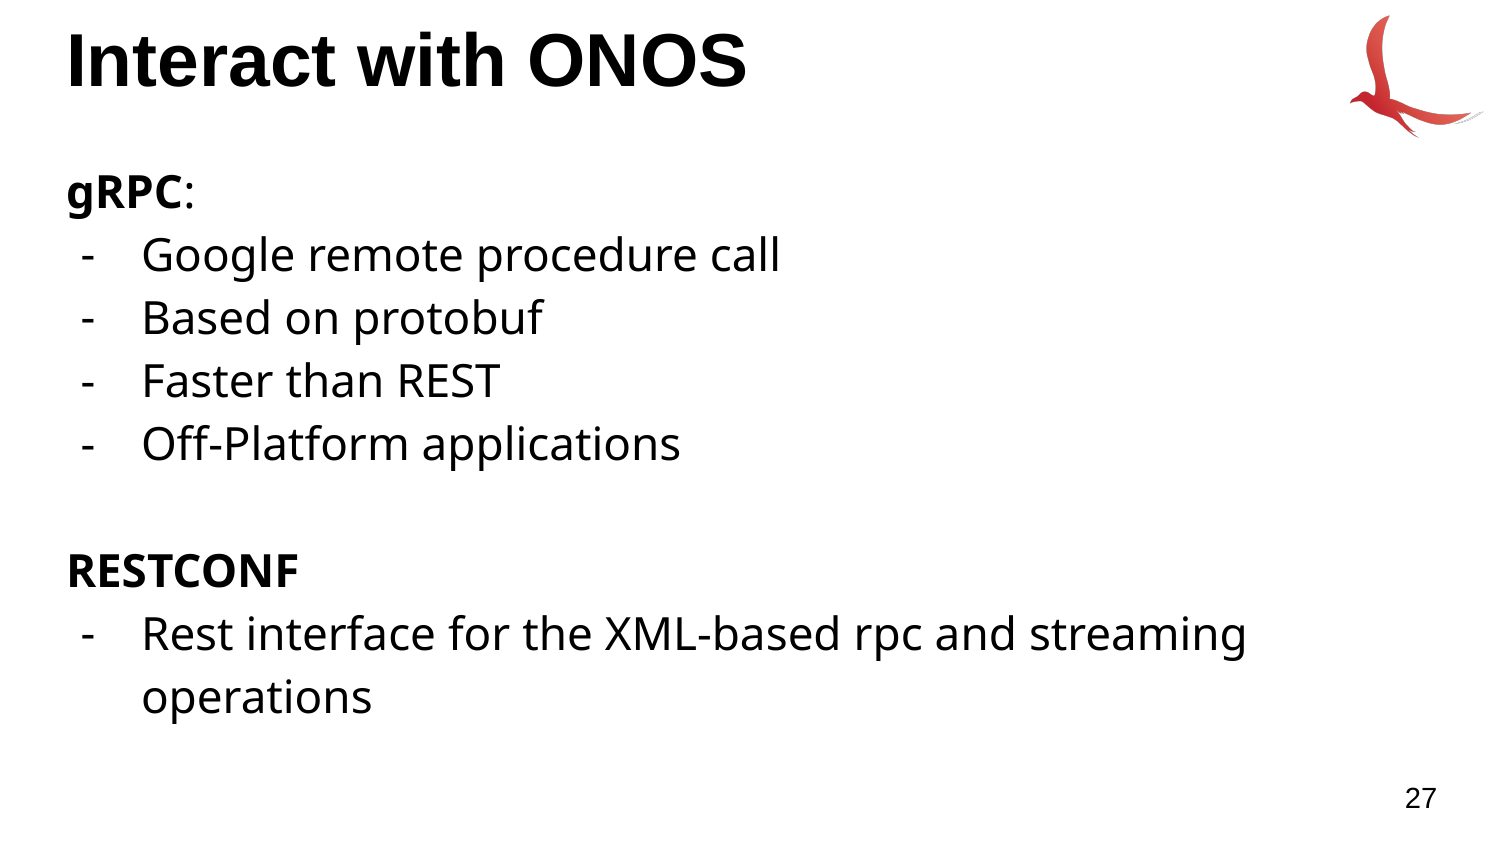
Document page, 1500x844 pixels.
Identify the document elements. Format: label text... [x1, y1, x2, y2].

slide_number 27 [1389, 764, 1480, 830]
picture [1341, 10, 1485, 155]
title Interact with ONOS [51, 23, 1449, 117]
list gRPC: Google remote procedure call Based on protobuf Faster than REST Off-Platform applications RESTCONF Rest interface for the XML-based rpc and streaming operations [51, 139, 1449, 789]
